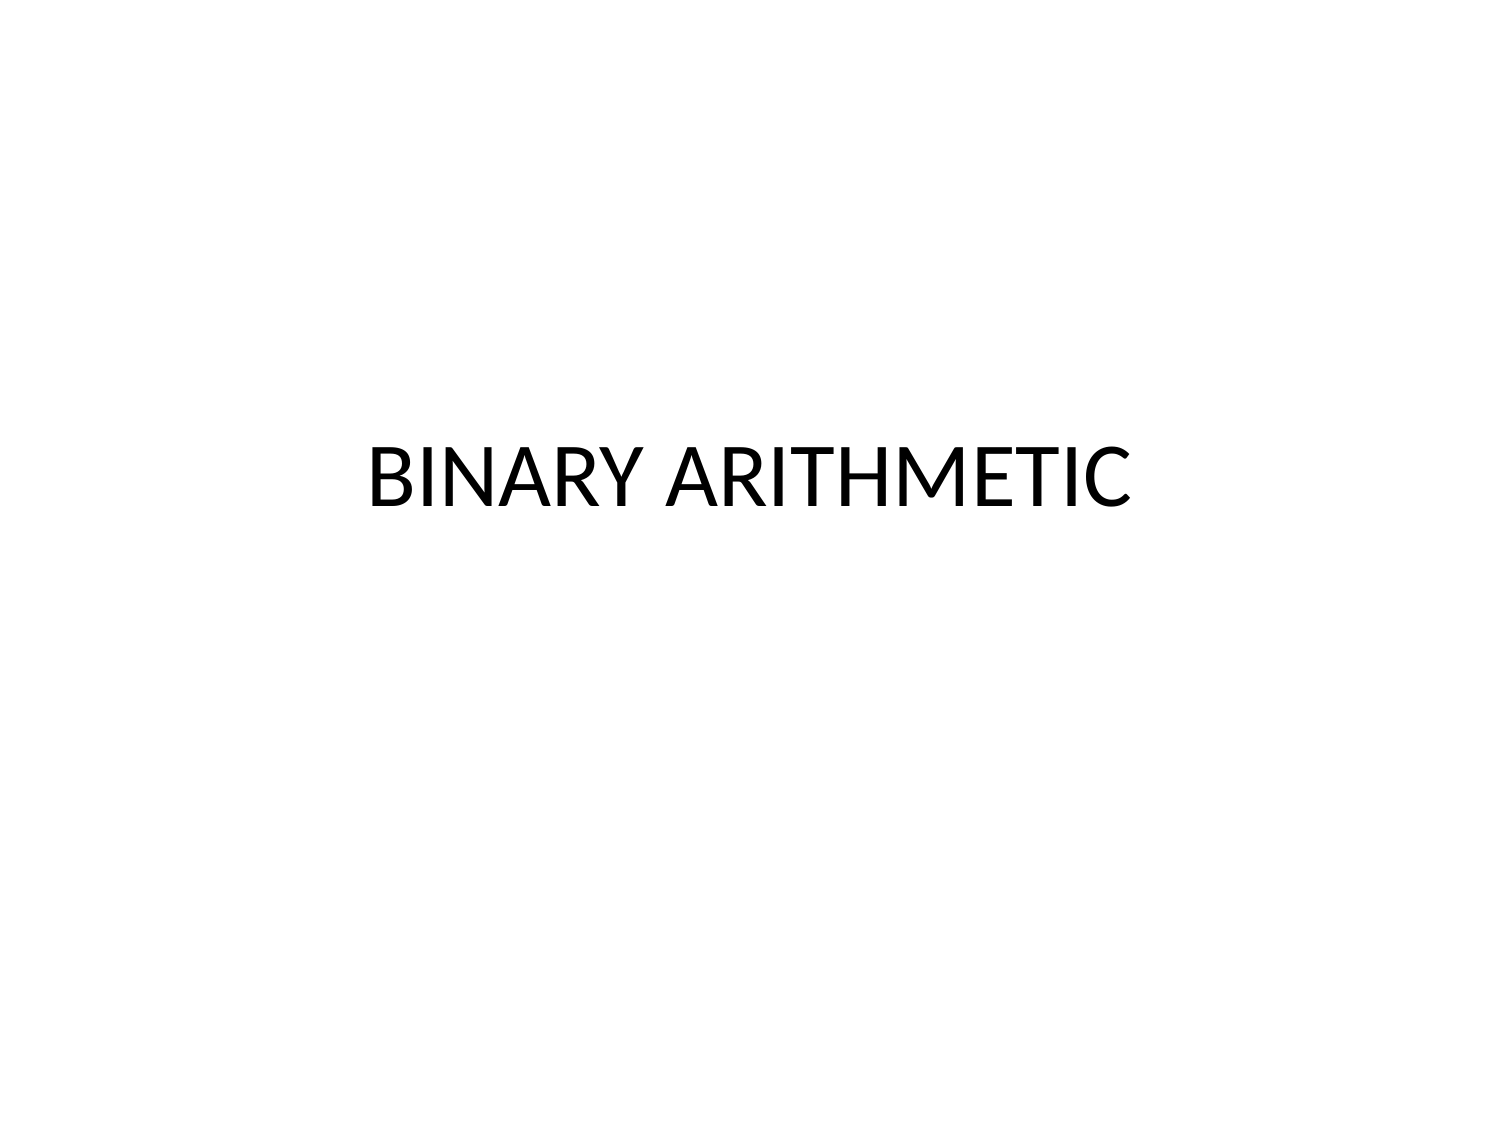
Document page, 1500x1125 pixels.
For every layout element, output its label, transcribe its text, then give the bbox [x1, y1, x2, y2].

title BINARY ARITHMETIC [112, 349, 1388, 591]
